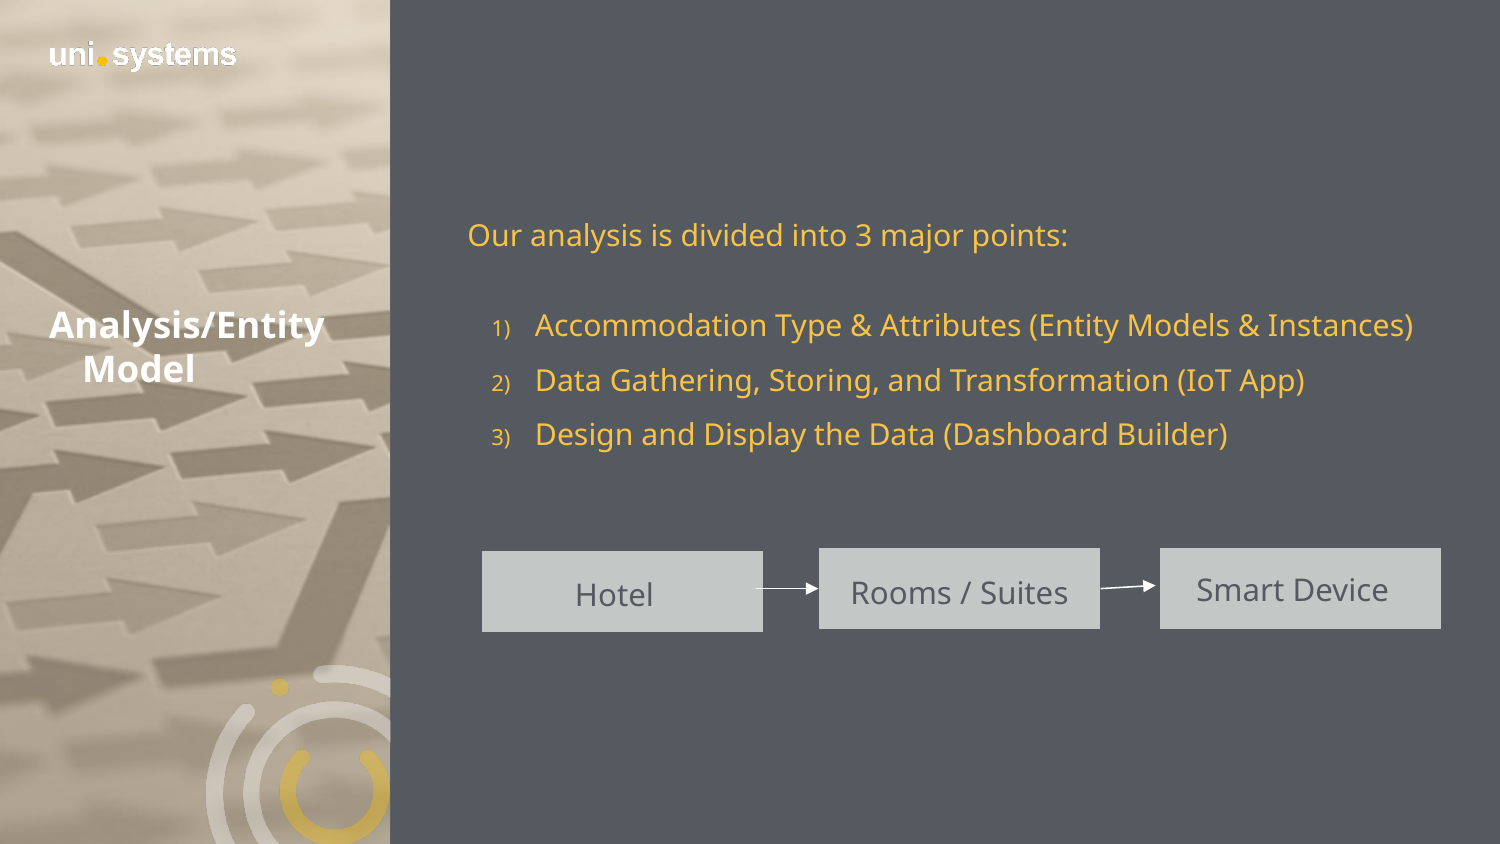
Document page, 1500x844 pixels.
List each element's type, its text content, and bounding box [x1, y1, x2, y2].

text_box [481, 550, 764, 588]
text_box Rooms / Suites [818, 558, 1101, 620]
text_box [818, 547, 1101, 558]
text_box [818, 620, 1101, 630]
text_box [481, 595, 764, 634]
text_box Hotel [473, 559, 756, 618]
text_box [1159, 547, 1442, 630]
picture [50, 41, 236, 72]
list Our analysis is divided into 3 major points: Accommodation Type & Attributes (Entity Models & Instances) Data Gathering, Storing, and Transformation (IoT App) Design and Display the Data (Dashboard Builder) [464, 212, 1476, 462]
text_box Analysis/Entity Model [12, 298, 354, 422]
picture [197, 660, 462, 844]
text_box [1100, 585, 1156, 589]
text_box Smart Device [1155, 554, 1438, 616]
